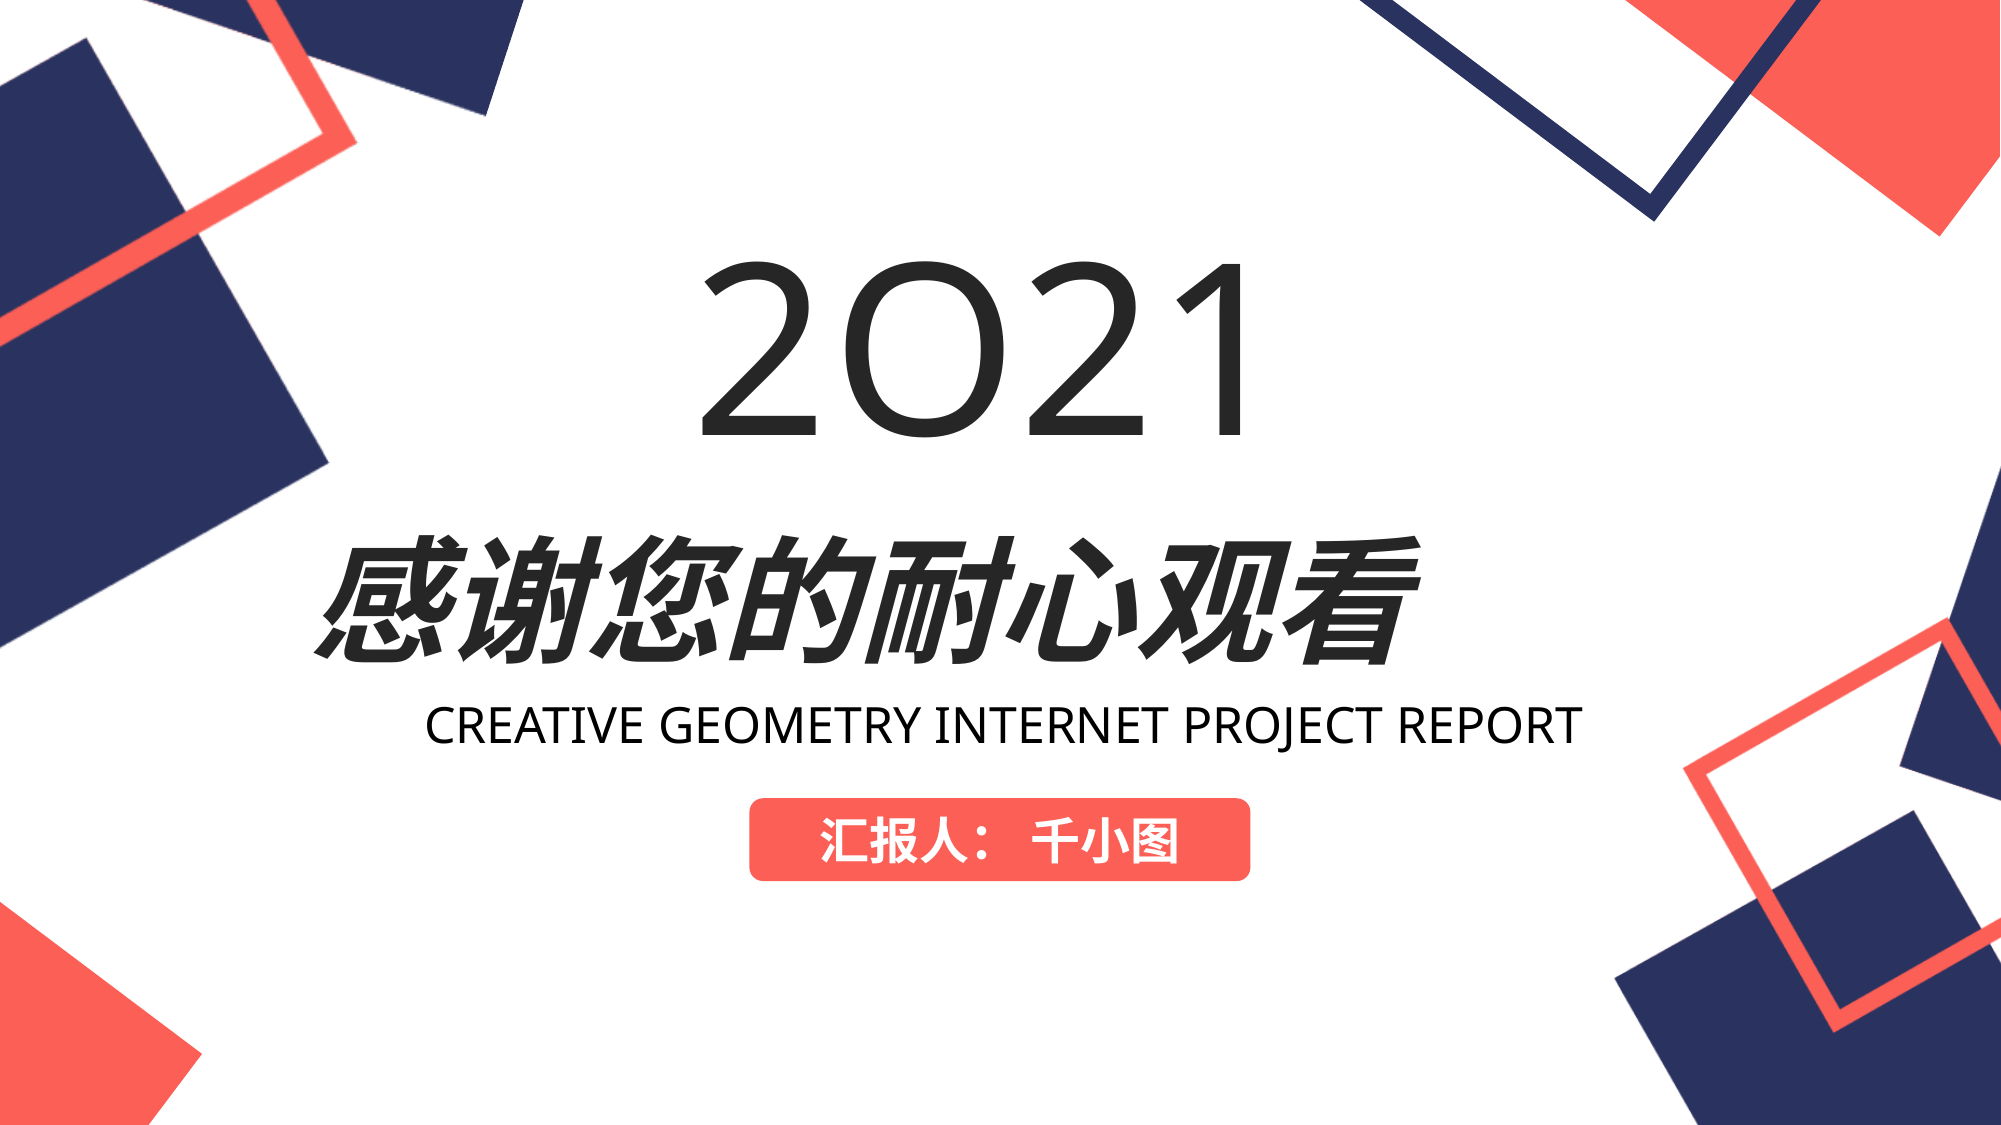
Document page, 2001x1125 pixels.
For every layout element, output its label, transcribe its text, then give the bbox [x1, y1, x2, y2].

text_box 感谢您的耐心观看 [465, 507, 1538, 685]
text_box [1374, 0, 1810, 210]
text_box [0, 900, 204, 1125]
text_box 汇报人： 千小图 [749, 798, 1251, 882]
picture [1435, 347, 2001, 1125]
text_box CREATIVE GEOMETRY INTERNET PROJECT REPORT [319, 685, 1538, 761]
picture [0, 0, 522, 858]
text_box 2 O21 [676, 188, 1308, 491]
text_box [1743, 0, 2000, 239]
